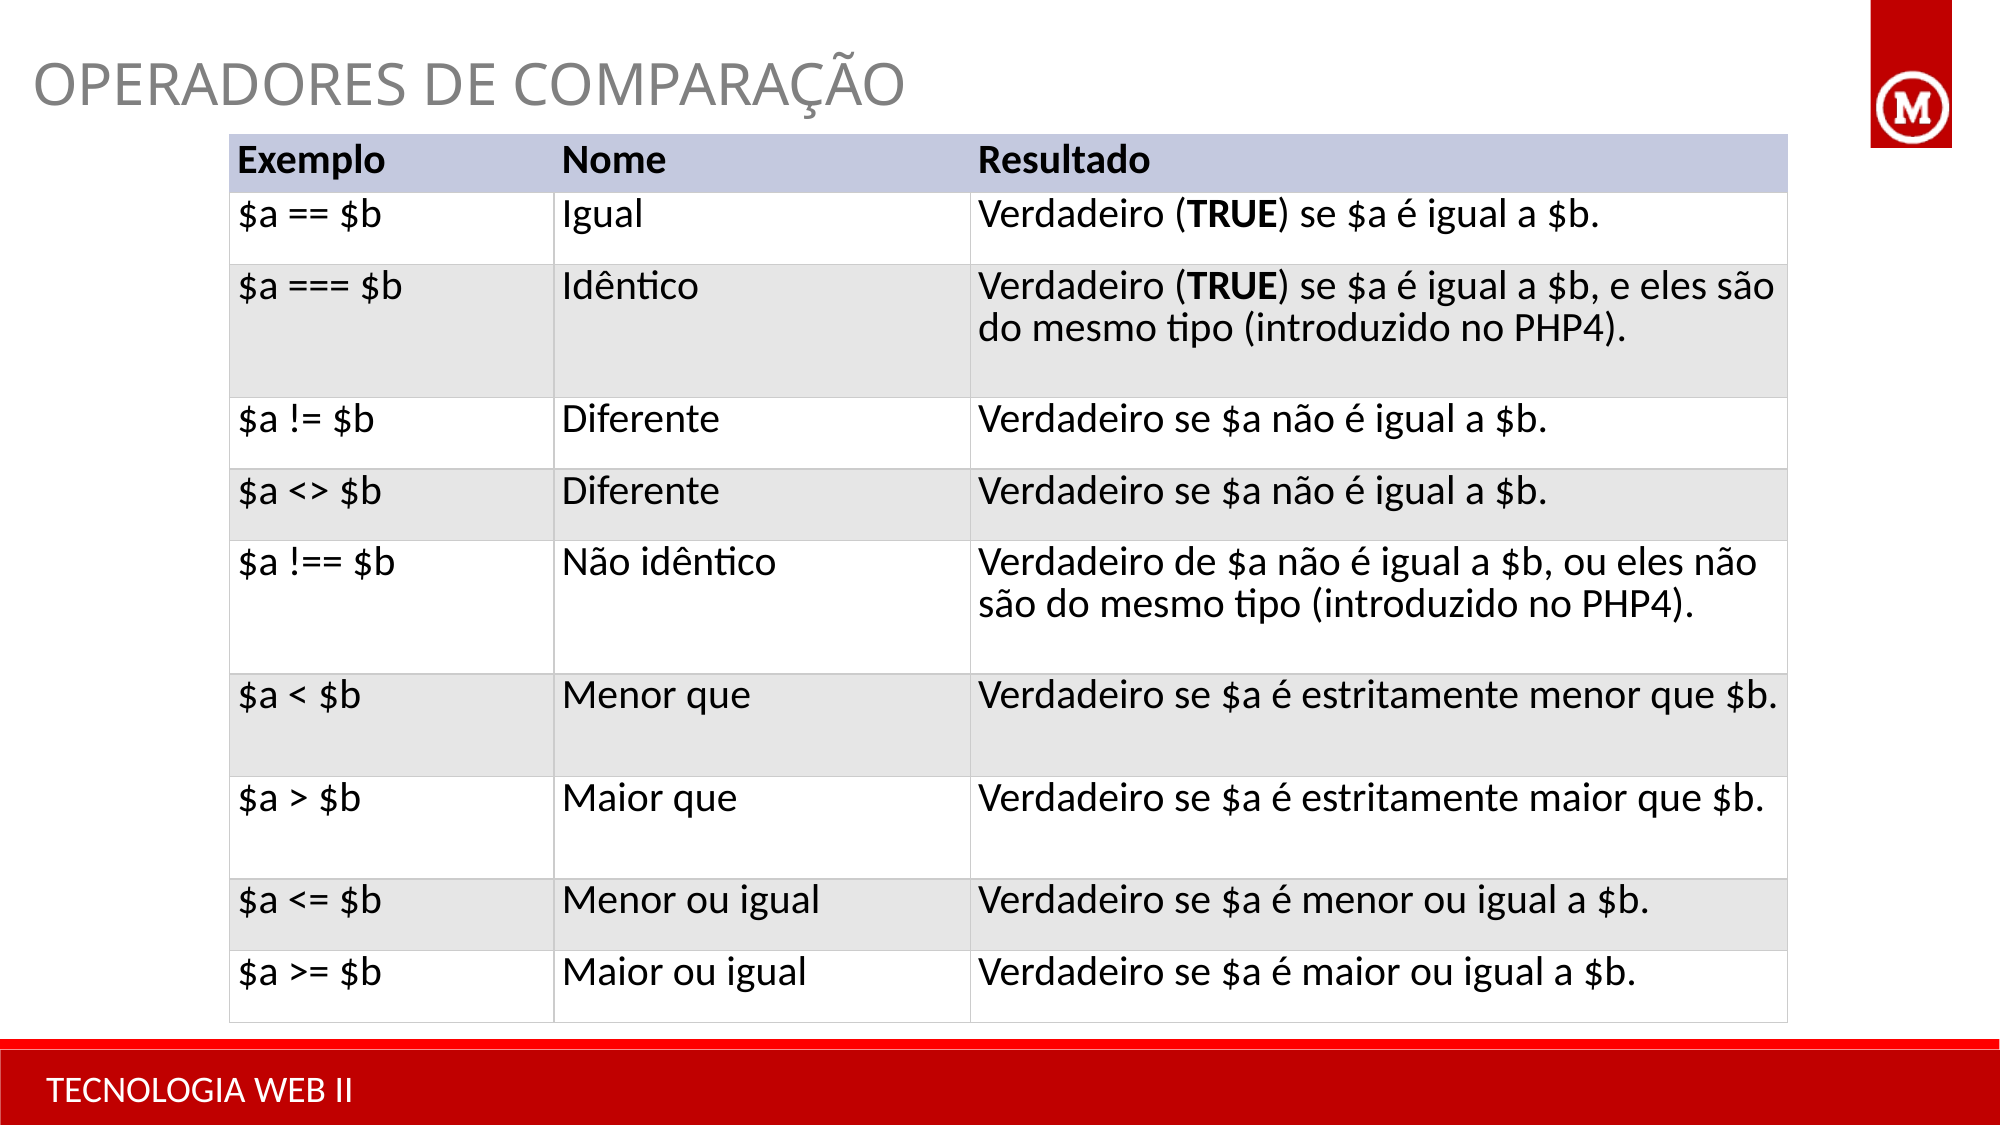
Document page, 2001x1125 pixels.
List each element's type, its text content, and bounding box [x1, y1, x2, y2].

table_cell Igual [555, 193, 970, 264]
table_cell Verdadeiro (TRUE) se $a é igual a $b. [971, 193, 1787, 264]
picture [1873, 69, 1953, 148]
text_box OPERADORES DE COMPARAÇÃO [17, 39, 922, 125]
table_cell $a < $b [230, 675, 553, 776]
table_header Resultado [971, 135, 1787, 192]
table_cell $a > $b [230, 777, 553, 878]
table_cell Não idêntico [555, 541, 970, 673]
table_header Nome [555, 135, 970, 192]
table_cell Verdadeiro se $a é maior ou igual a $b. [971, 951, 1787, 1022]
table_header Exemplo [230, 135, 553, 192]
table_cell Maior que [555, 777, 970, 878]
table_cell $a <> $b [230, 470, 553, 540]
table_cell $a === $b [230, 265, 553, 397]
table_cell Diferente [555, 398, 970, 468]
table_cell Menor ou igual [555, 880, 970, 950]
table_cell Verdadeiro se $a é estritamente menor que $b. [971, 675, 1787, 776]
table_cell Menor que [555, 675, 970, 776]
table_cell $a <= $b [230, 880, 553, 950]
table_cell $a >= $b [230, 951, 553, 1022]
table_cell Verdadeiro se $a não é igual a $b. [971, 470, 1787, 540]
table_cell Idêntico [555, 265, 970, 397]
table_cell Verdadeiro (TRUE) se $a é igual a $b, e eles são do mesmo tipo (introduzido no PHP4). [971, 265, 1787, 397]
table_cell Verdadeiro se $a é estritamente maior que $b. [971, 777, 1787, 878]
table_cell Verdadeiro de $a não é igual a $b, ou eles não são do mesmo tipo (introduzido no PHP4). [971, 541, 1787, 673]
table_cell $a != $b [230, 398, 553, 468]
table_cell $a !== $b [230, 541, 553, 673]
table_cell Diferente [555, 470, 970, 540]
table_cell Verdadeiro se $a é menor ou igual a $b. [971, 880, 1787, 950]
table_cell Maior ou igual [555, 951, 970, 1022]
table_cell Verdadeiro se $a não é igual a $b. [971, 398, 1787, 468]
table_cell $a == $b [230, 193, 553, 264]
